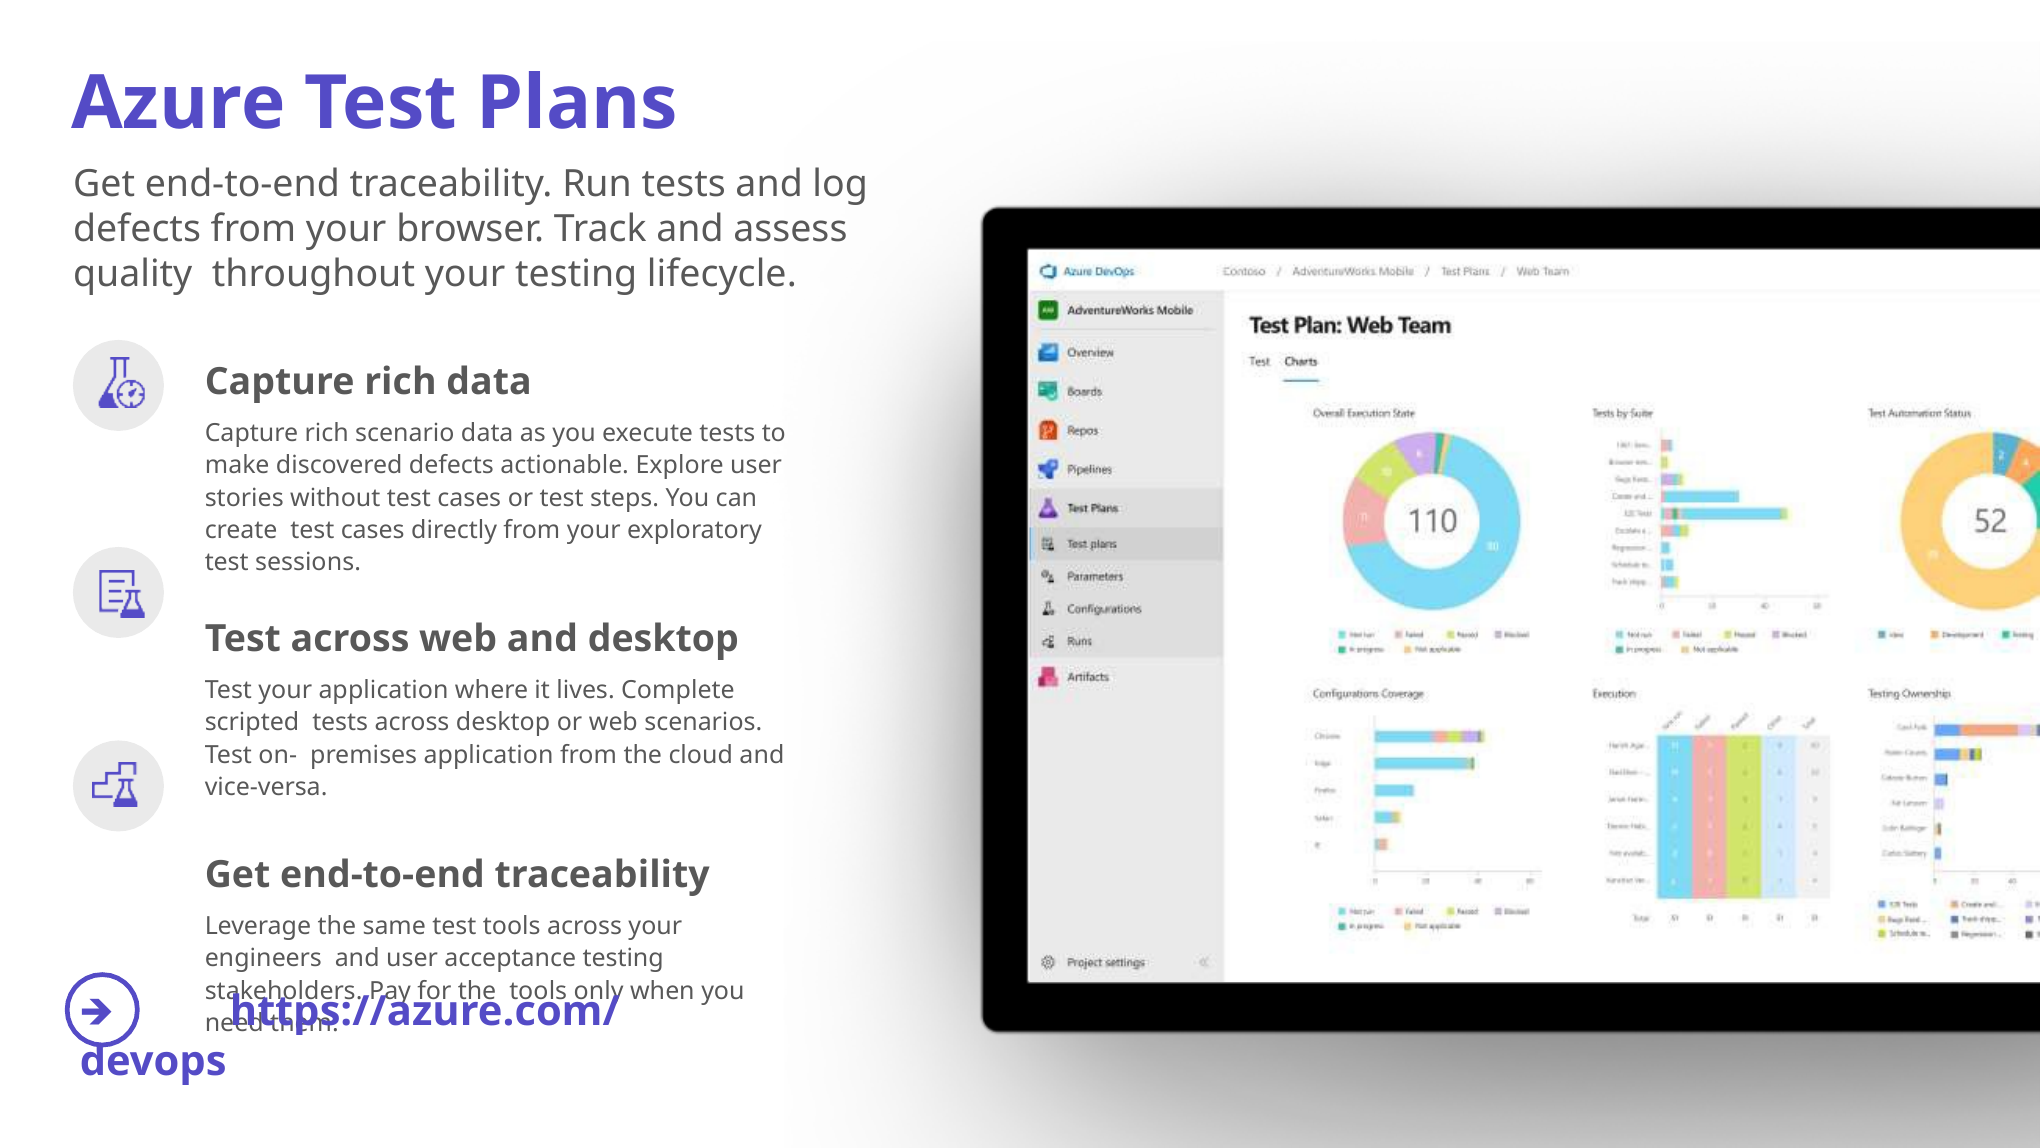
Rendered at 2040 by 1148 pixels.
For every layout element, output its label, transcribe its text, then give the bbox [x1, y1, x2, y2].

text_box [99, 570, 145, 618]
text_box [97, 357, 145, 408]
text_box [72, 740, 164, 832]
title Azure Test Plans Get end-to-end traceability. Run tests and log defects from your browser. Track and assess quality throughout your testing lifecycle. [69, 20, 915, 294]
text_box Capture rich data Capture rich scenario data as you execute tests to make discovered defects actionable. Explore user stories without test cases or test steps. You can create test cases directly from your exploratory test sessions. Test across web and desktop Test your application where it lives. Complete scripted tests across desktop or web scenarios. Test on- premises application from the cloud and vice-versa. Get end-to-end traceability Leverage the same test tools across your engineers and user acceptance testing stakeholders. Pay for the tools only when you need them. [202, 341, 797, 1037]
text_box [747, 37, 2040, 1148]
text_box [72, 339, 164, 431]
text_box [72, 546, 164, 638]
text_box [67, 985, 77, 1035]
text_box 🡺 https://azure.com/devops [77, 981, 655, 1084]
text_box [82, 974, 123, 981]
text_box [92, 762, 138, 807]
text_box [1029, 252, 2040, 982]
